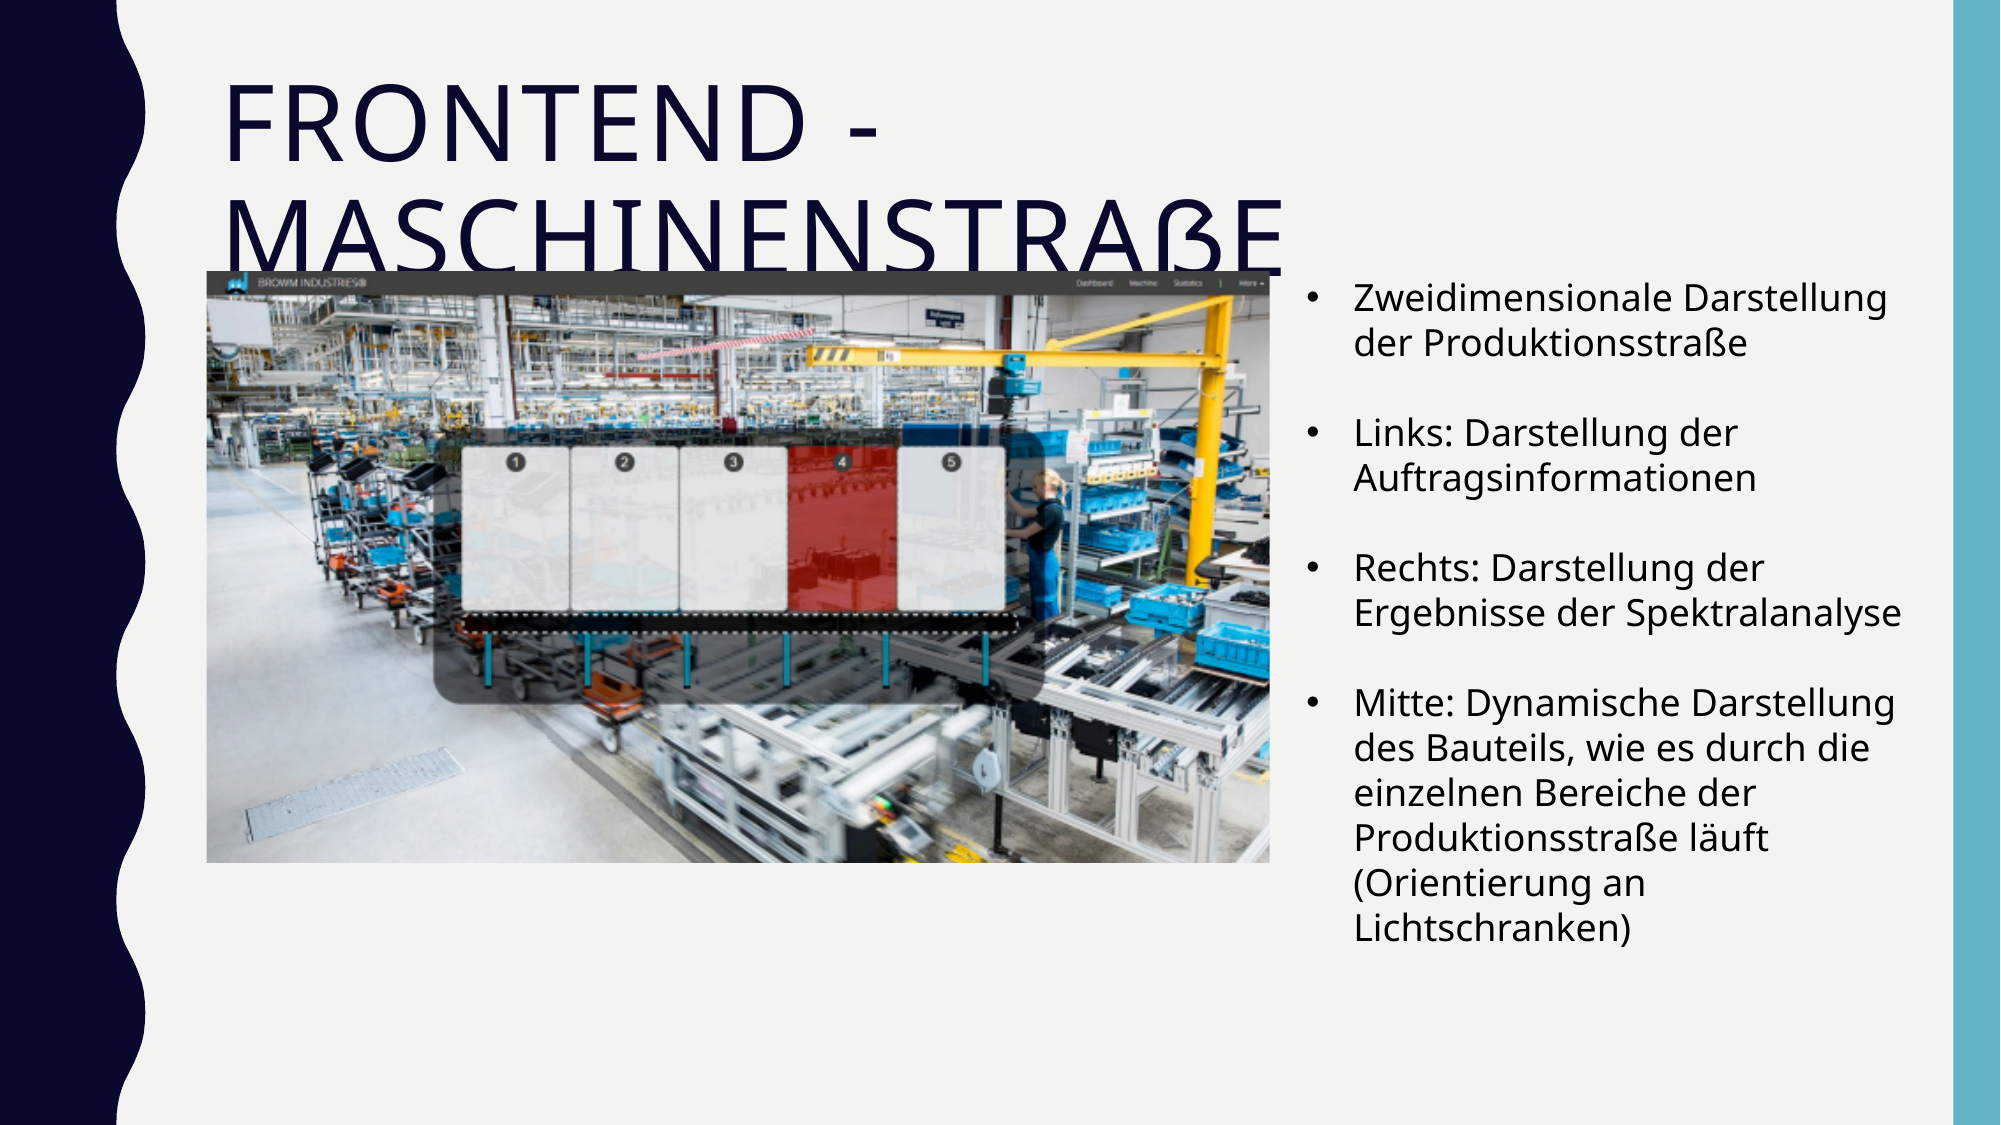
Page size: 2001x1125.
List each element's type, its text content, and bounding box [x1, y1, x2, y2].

text_box Zweidimensionale Darstellung der Produktionsstraße Links: Darstellung der Auftragsinformationen Rechts: Darstellung der Ergebnisse der Spektralanalyse Mitte: Dynamische Darstellung des Bauteils, wie es durch die einzelnen Bereiche der Produktionsstraße läuft (Orientierung an Lichtschranken) [1291, 266, 1948, 1002]
picture [206, 271, 1270, 863]
title Frontend - Maschinenstraße [205, 62, 1875, 308]
